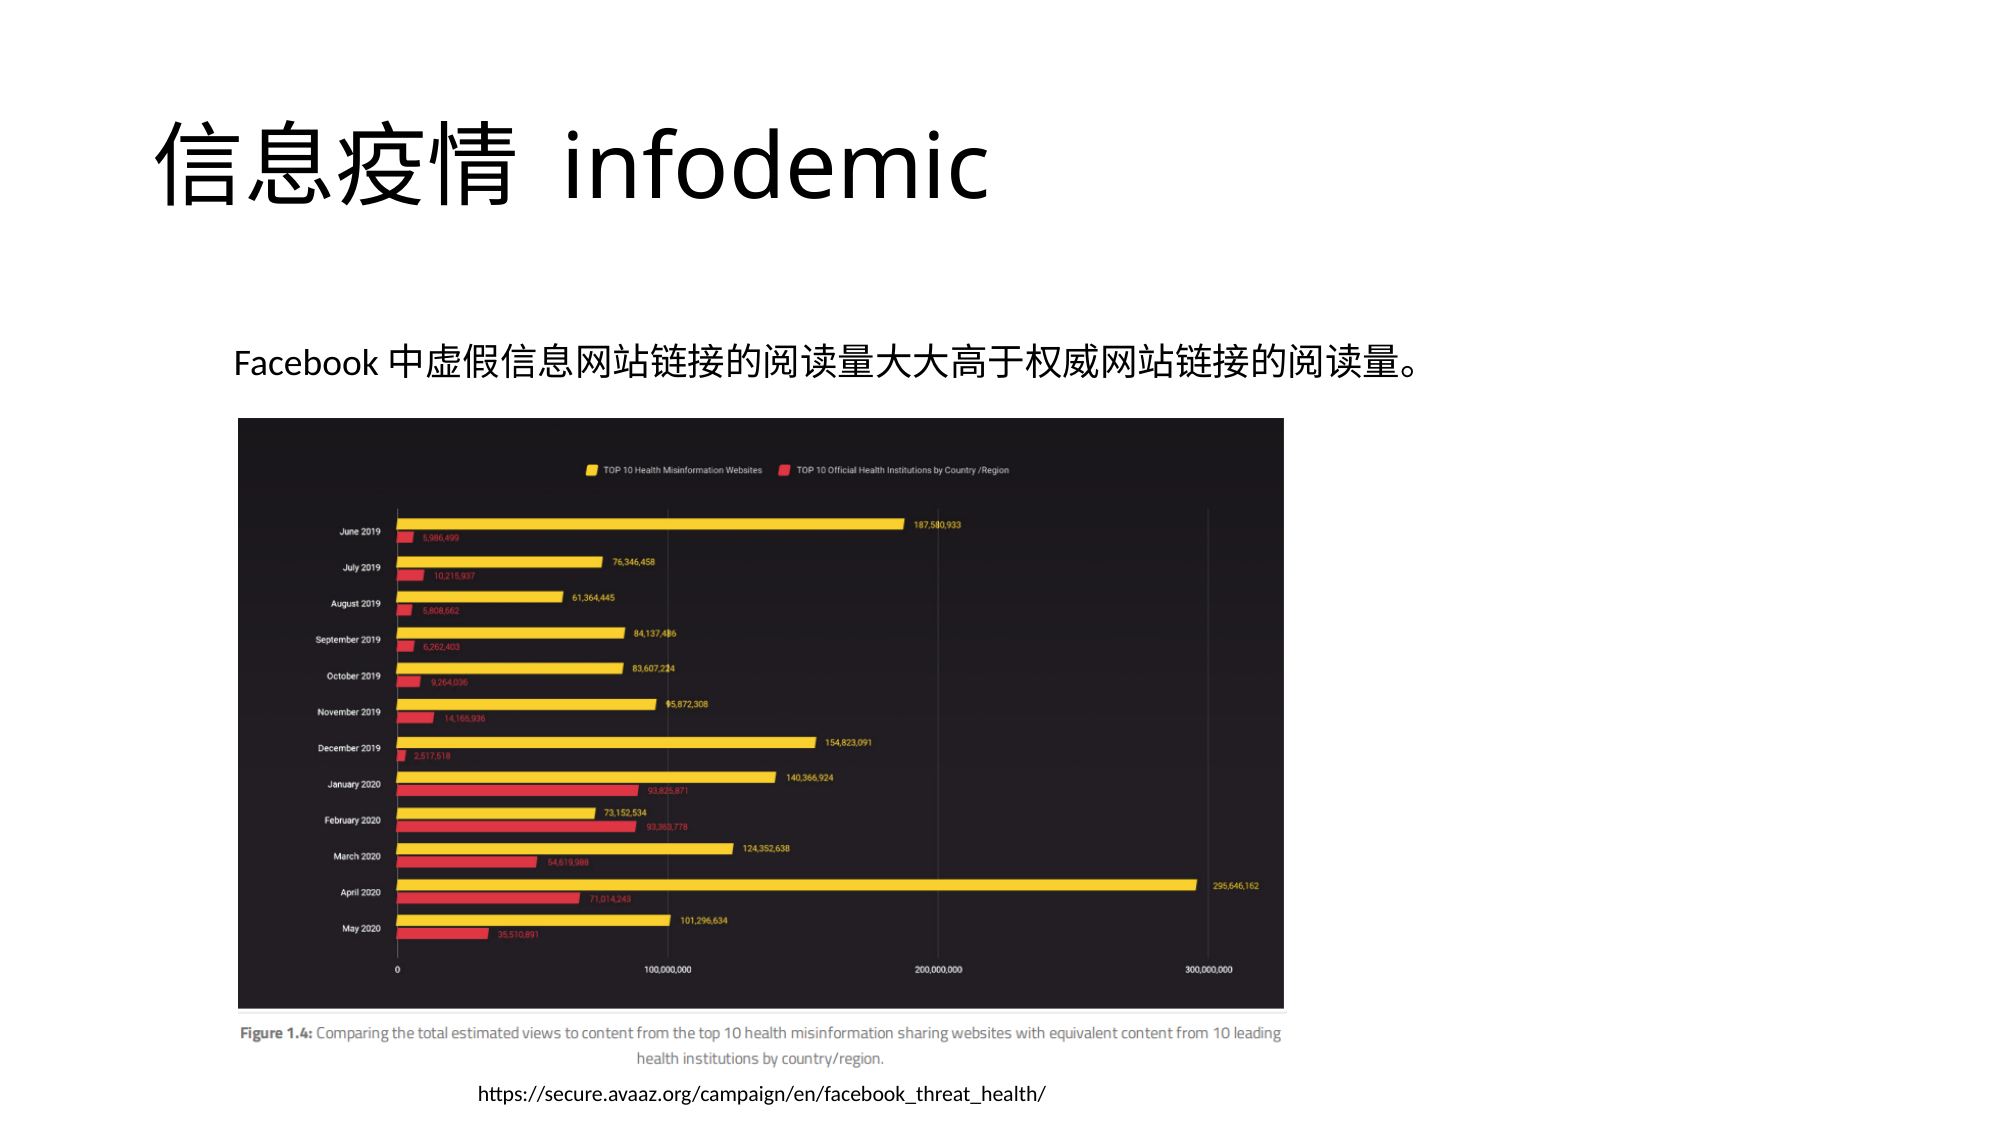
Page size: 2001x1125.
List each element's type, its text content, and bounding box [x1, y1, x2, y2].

text_box https://secure.avaaz.org/campaign/en/facebook_threat_health/ [463, 1073, 1062, 1114]
text_box Facebook中虚假信息网站链接的阅读量大大高于权威网站链接的阅读量。 [219, 330, 1453, 391]
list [238, 417, 1287, 1073]
title 信息疫情 infodemic [137, 59, 1863, 278]
